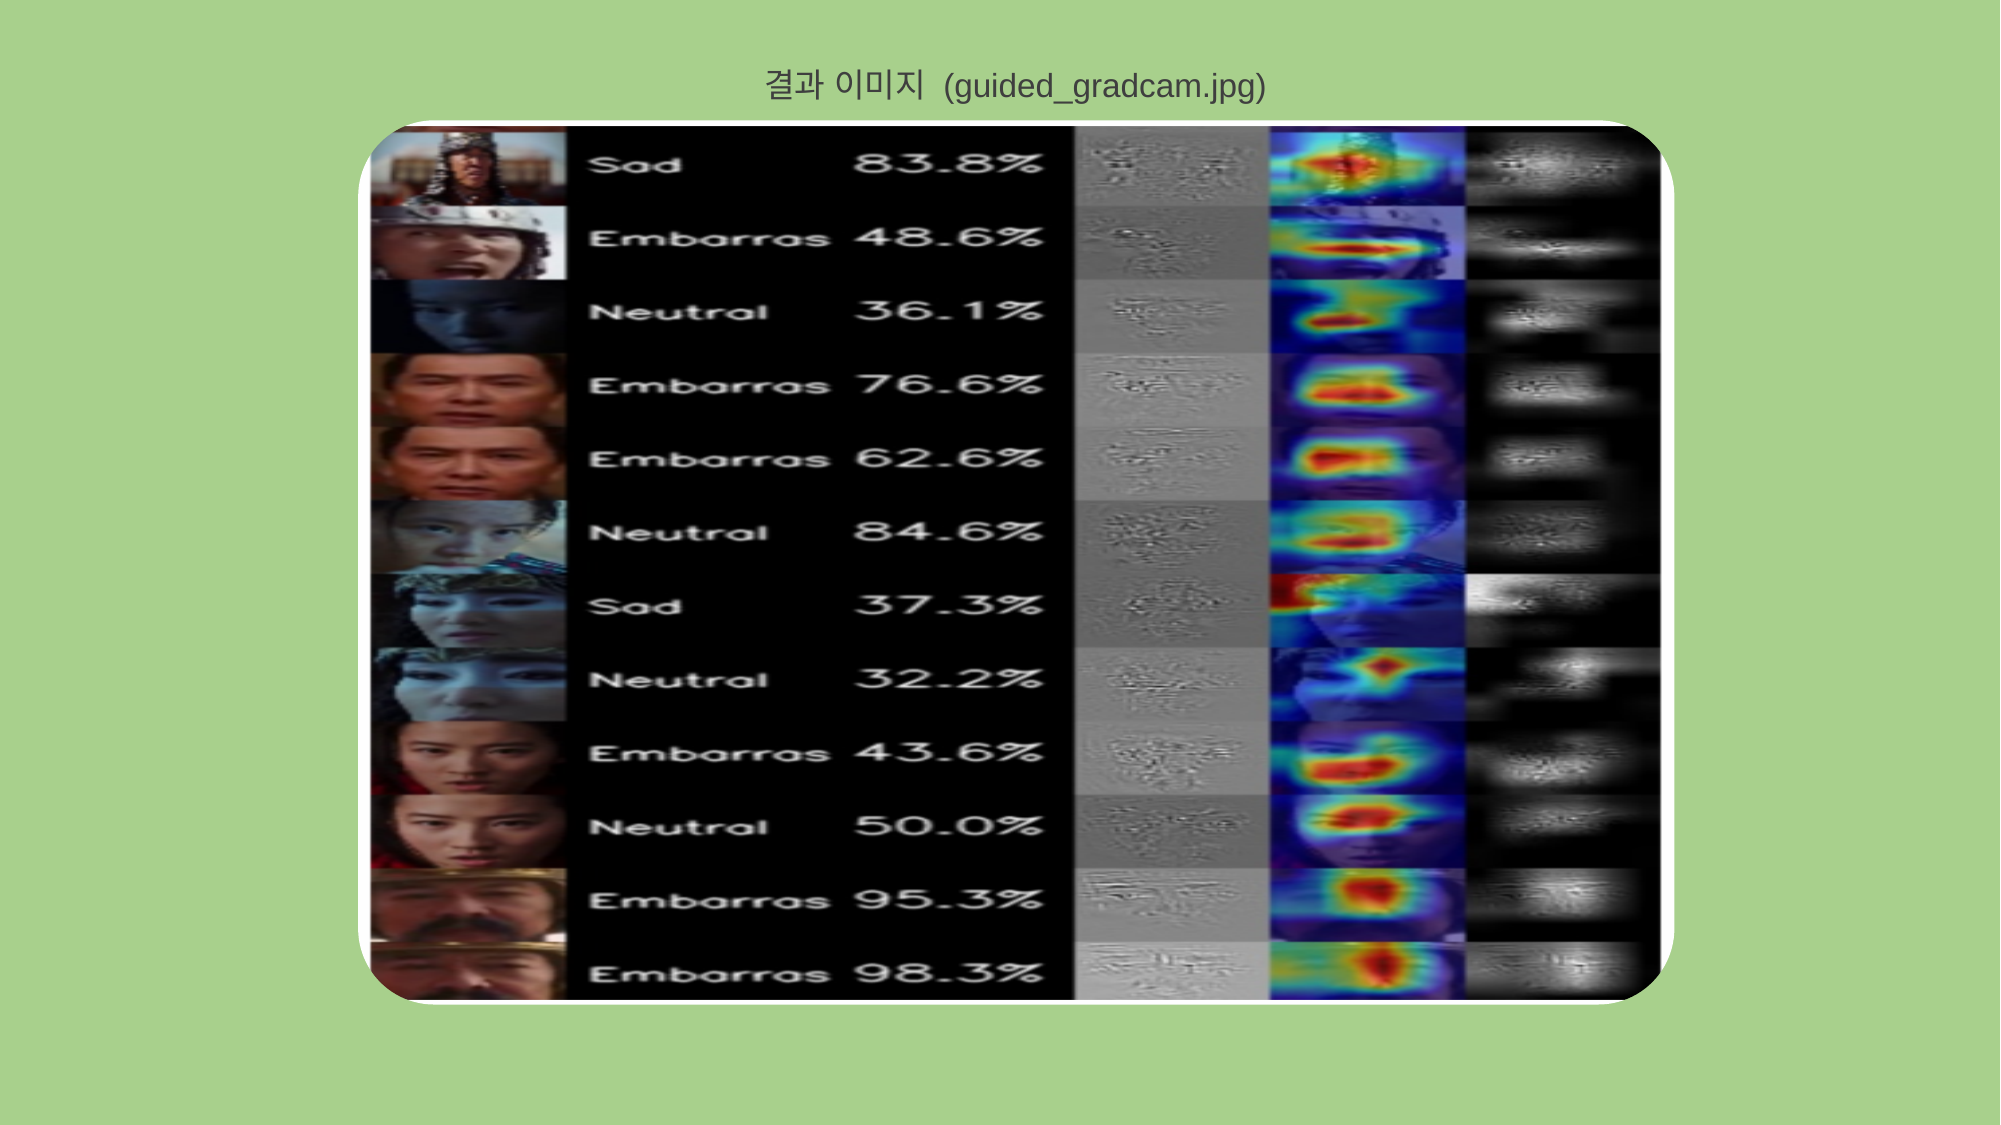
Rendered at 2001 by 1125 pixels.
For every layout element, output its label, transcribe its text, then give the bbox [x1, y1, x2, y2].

picture [357, 120, 1675, 1005]
text_box 결과 이미지 (guided_gradcam.jpg) [749, 49, 1419, 118]
